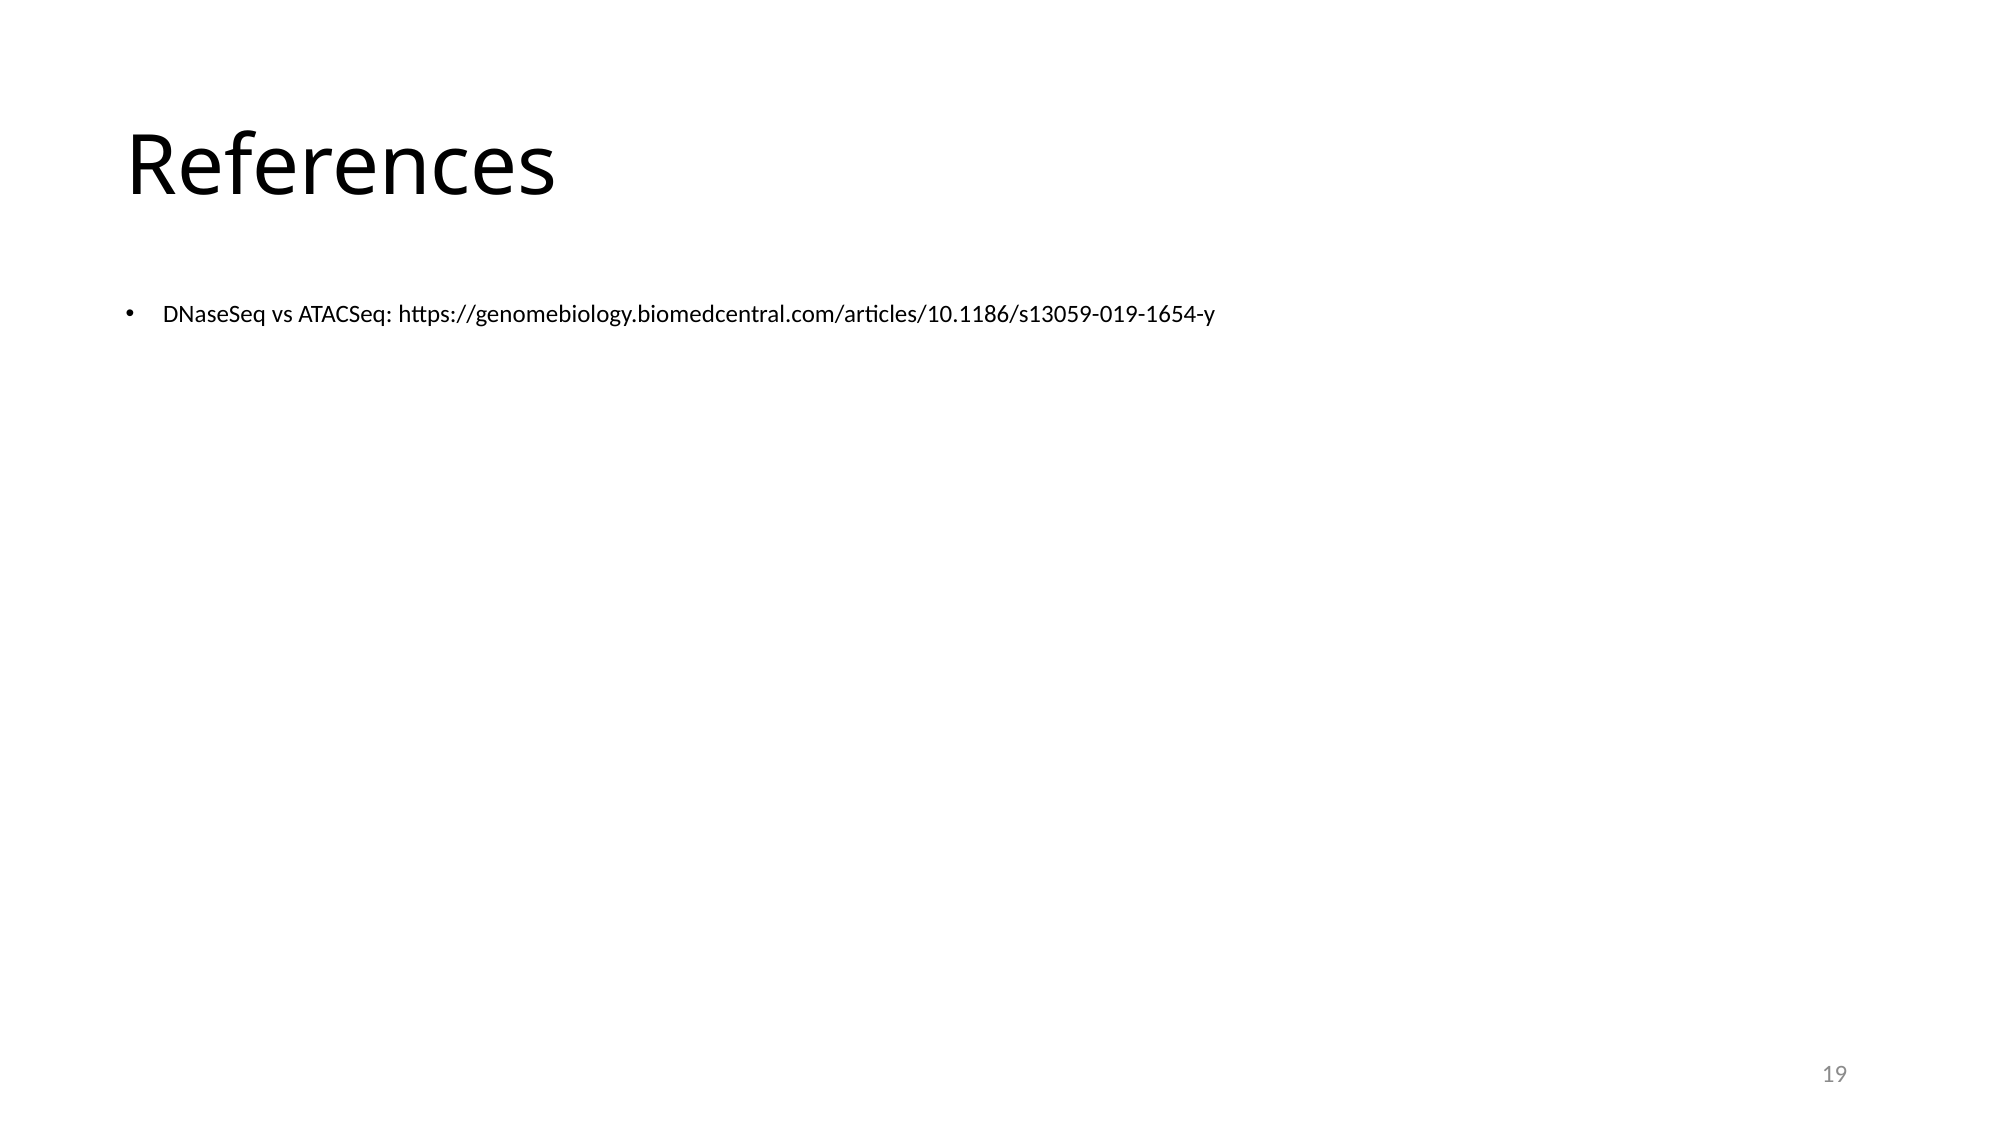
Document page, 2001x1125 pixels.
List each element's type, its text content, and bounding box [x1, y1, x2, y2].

title References [110, 58, 1890, 277]
slide_number 19 [1412, 1042, 1863, 1103]
list DNaseSeq vs ATACSeq: https://genomebiology.biomedcentral.com/articles/10.1186/s13059-019-1654-y [110, 293, 1890, 1008]
